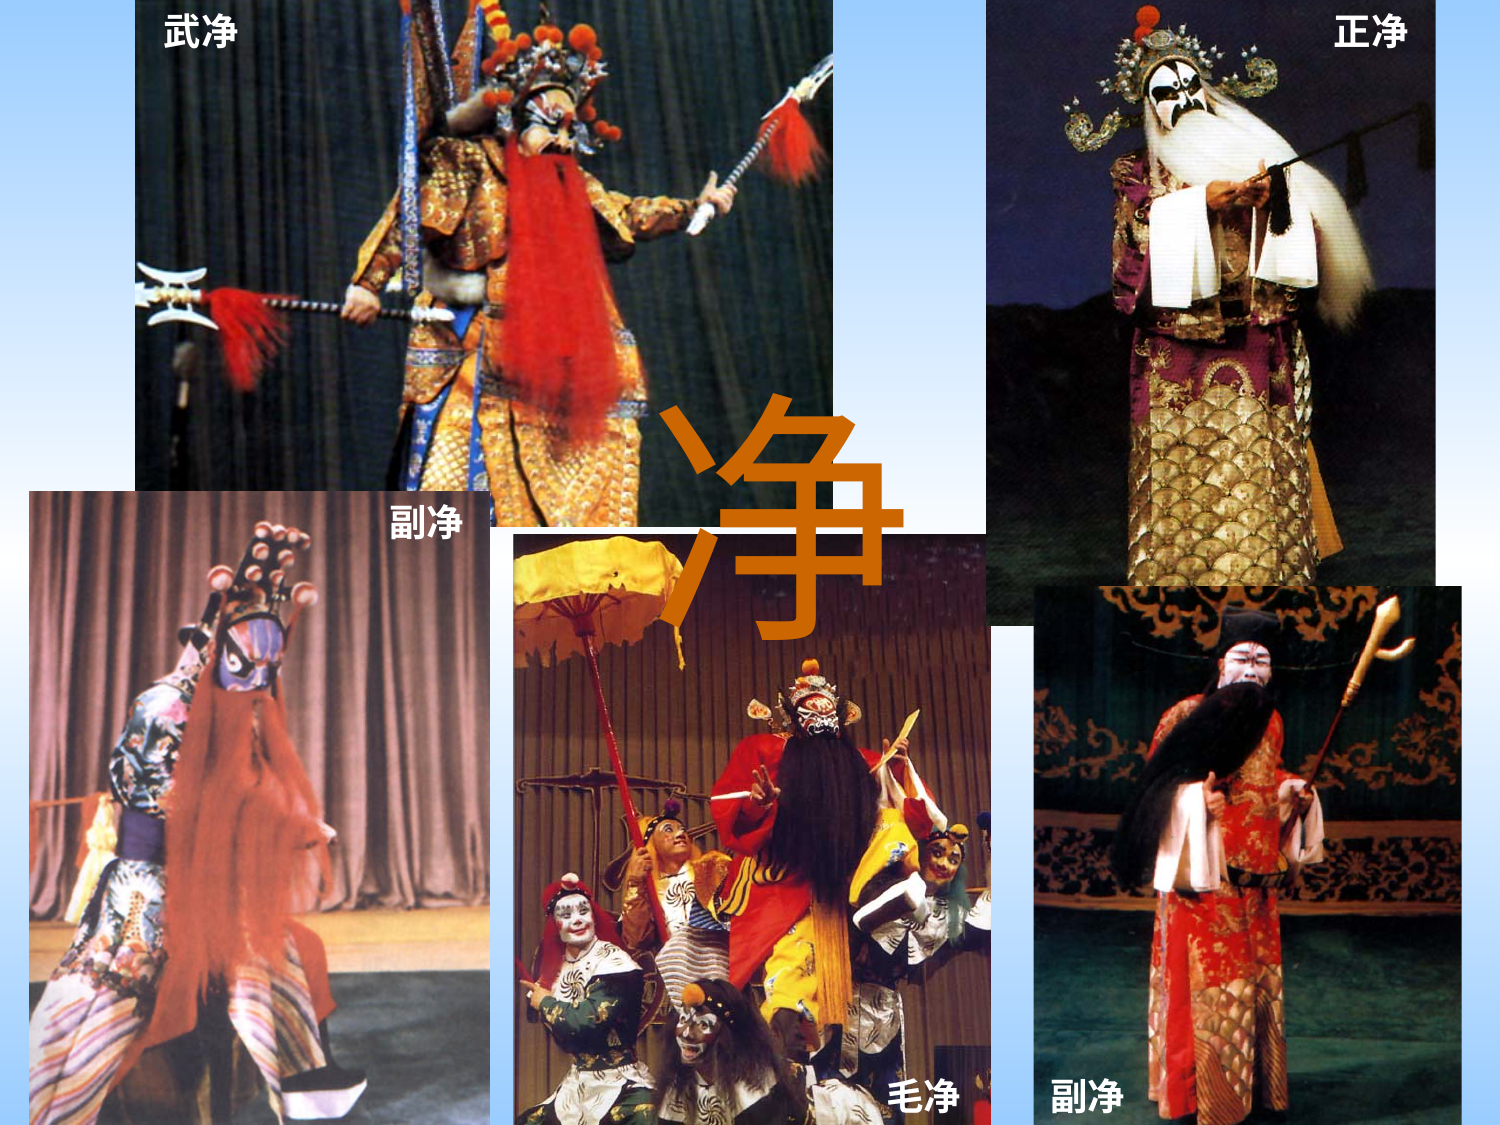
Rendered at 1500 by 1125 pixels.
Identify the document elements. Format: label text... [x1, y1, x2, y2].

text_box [986, 0, 1436, 627]
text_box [135, 0, 833, 528]
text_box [29, 491, 490, 1125]
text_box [1033, 586, 1462, 1125]
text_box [513, 534, 991, 1125]
text_box 净 [631, 343, 931, 534]
